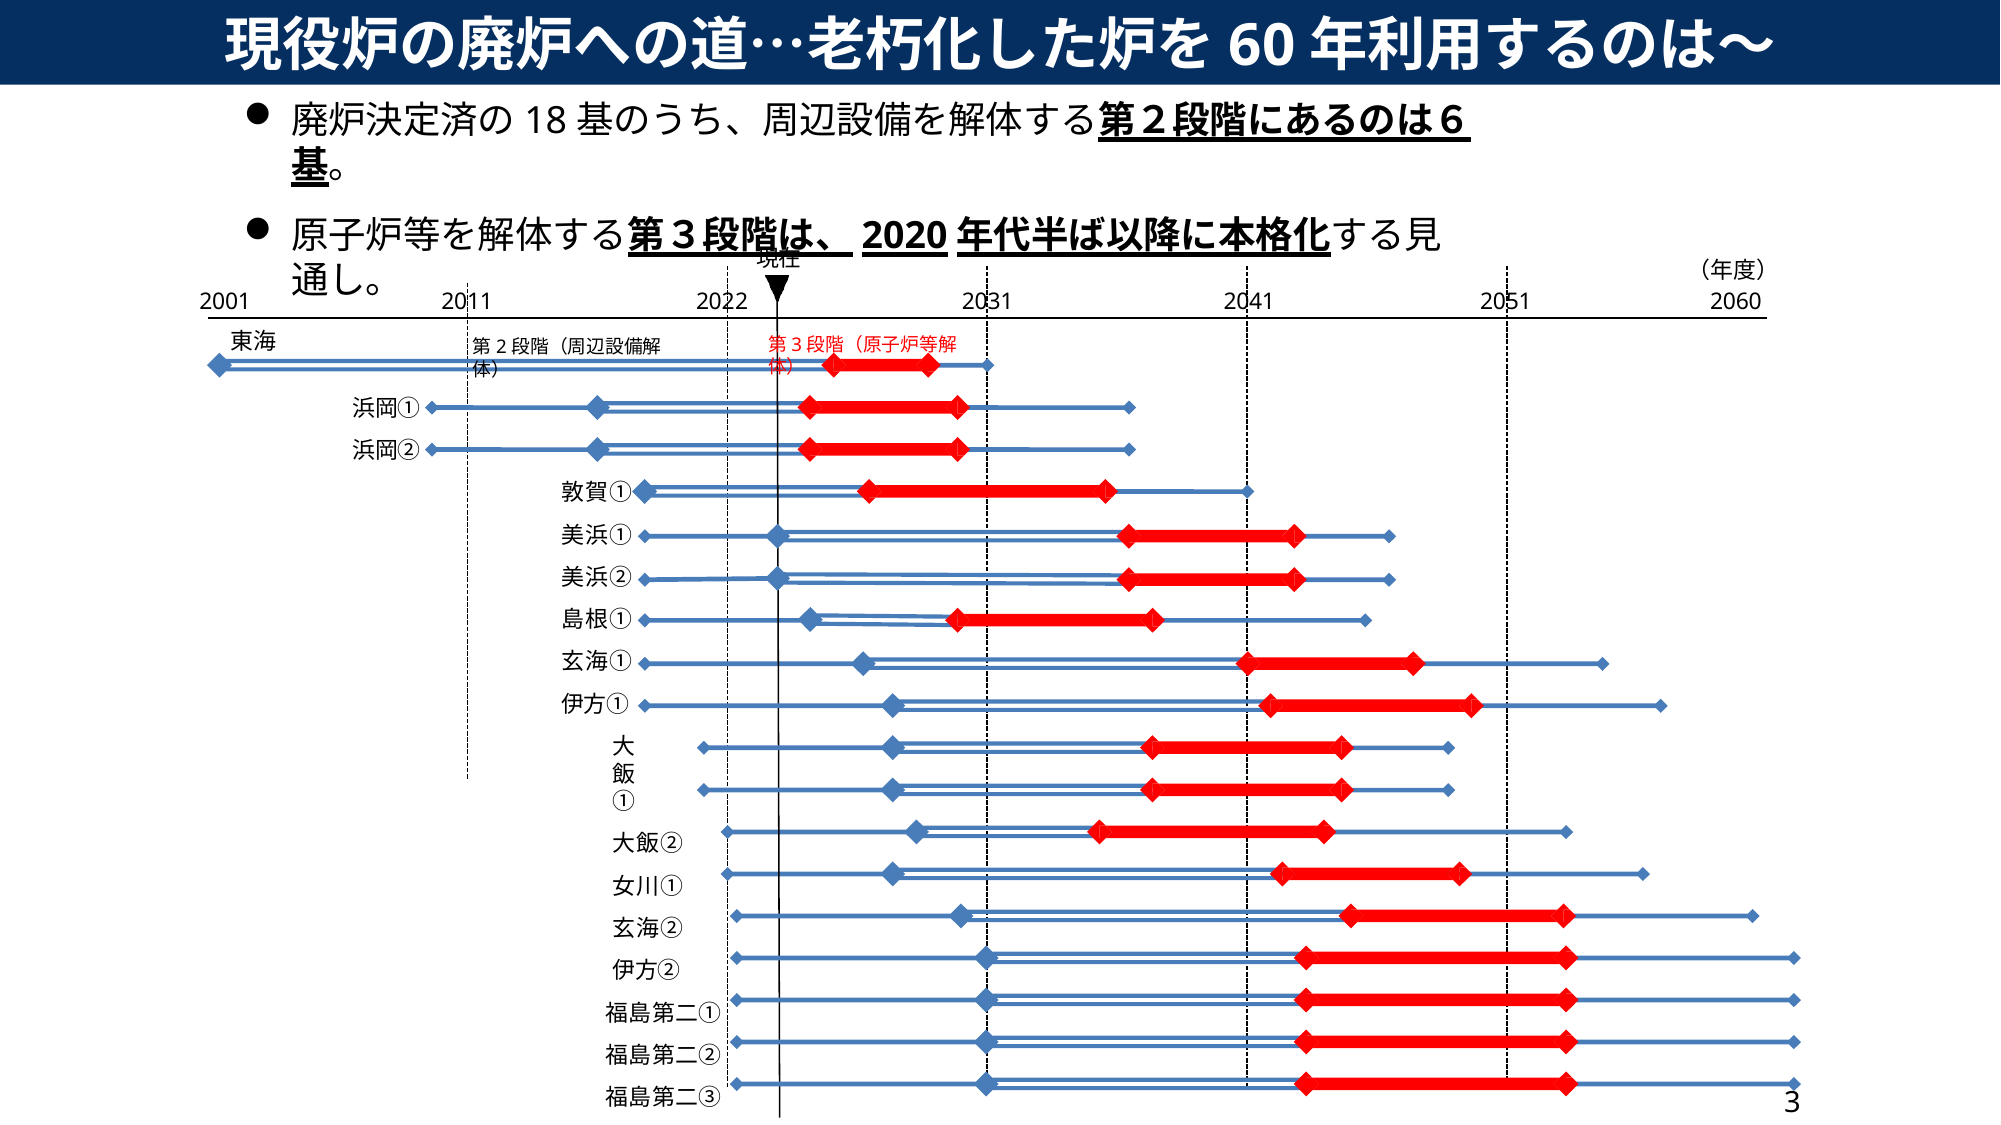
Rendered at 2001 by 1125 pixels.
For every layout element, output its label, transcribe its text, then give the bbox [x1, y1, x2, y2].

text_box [637, 523, 1397, 593]
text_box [637, 275, 1650, 693]
text_box （年度） 2060 [1685, 250, 1782, 315]
text_box 敦賀①美浜①美浜②島根①玄海①伊方① 大飯① 大飯②女川①玄海②伊方② 福島第二①福島第二②福島第二③福島第二④ [559, 1088, 723, 1125]
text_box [729, 945, 1801, 1097]
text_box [637, 693, 1760, 929]
text_box 3 [1782, 1081, 1805, 1119]
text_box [637, 929, 1650, 1119]
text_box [206, 352, 637, 633]
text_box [206, 633, 637, 1088]
text_box 2001 [197, 284, 206, 315]
text_box 現在 [754, 241, 805, 264]
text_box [206, 264, 1768, 945]
text_box 廃炉決定済の18基のうち、周辺設備を解体する第２段階にあるのは６基。 原子炉等を解体する第３段階は、2020年代半ば以降に本格化する見通し。 [242, 85, 1472, 264]
text_box 現役炉の廃炉への道…老朽化した炉を60年利用するのは～ [0, 0, 2000, 85]
